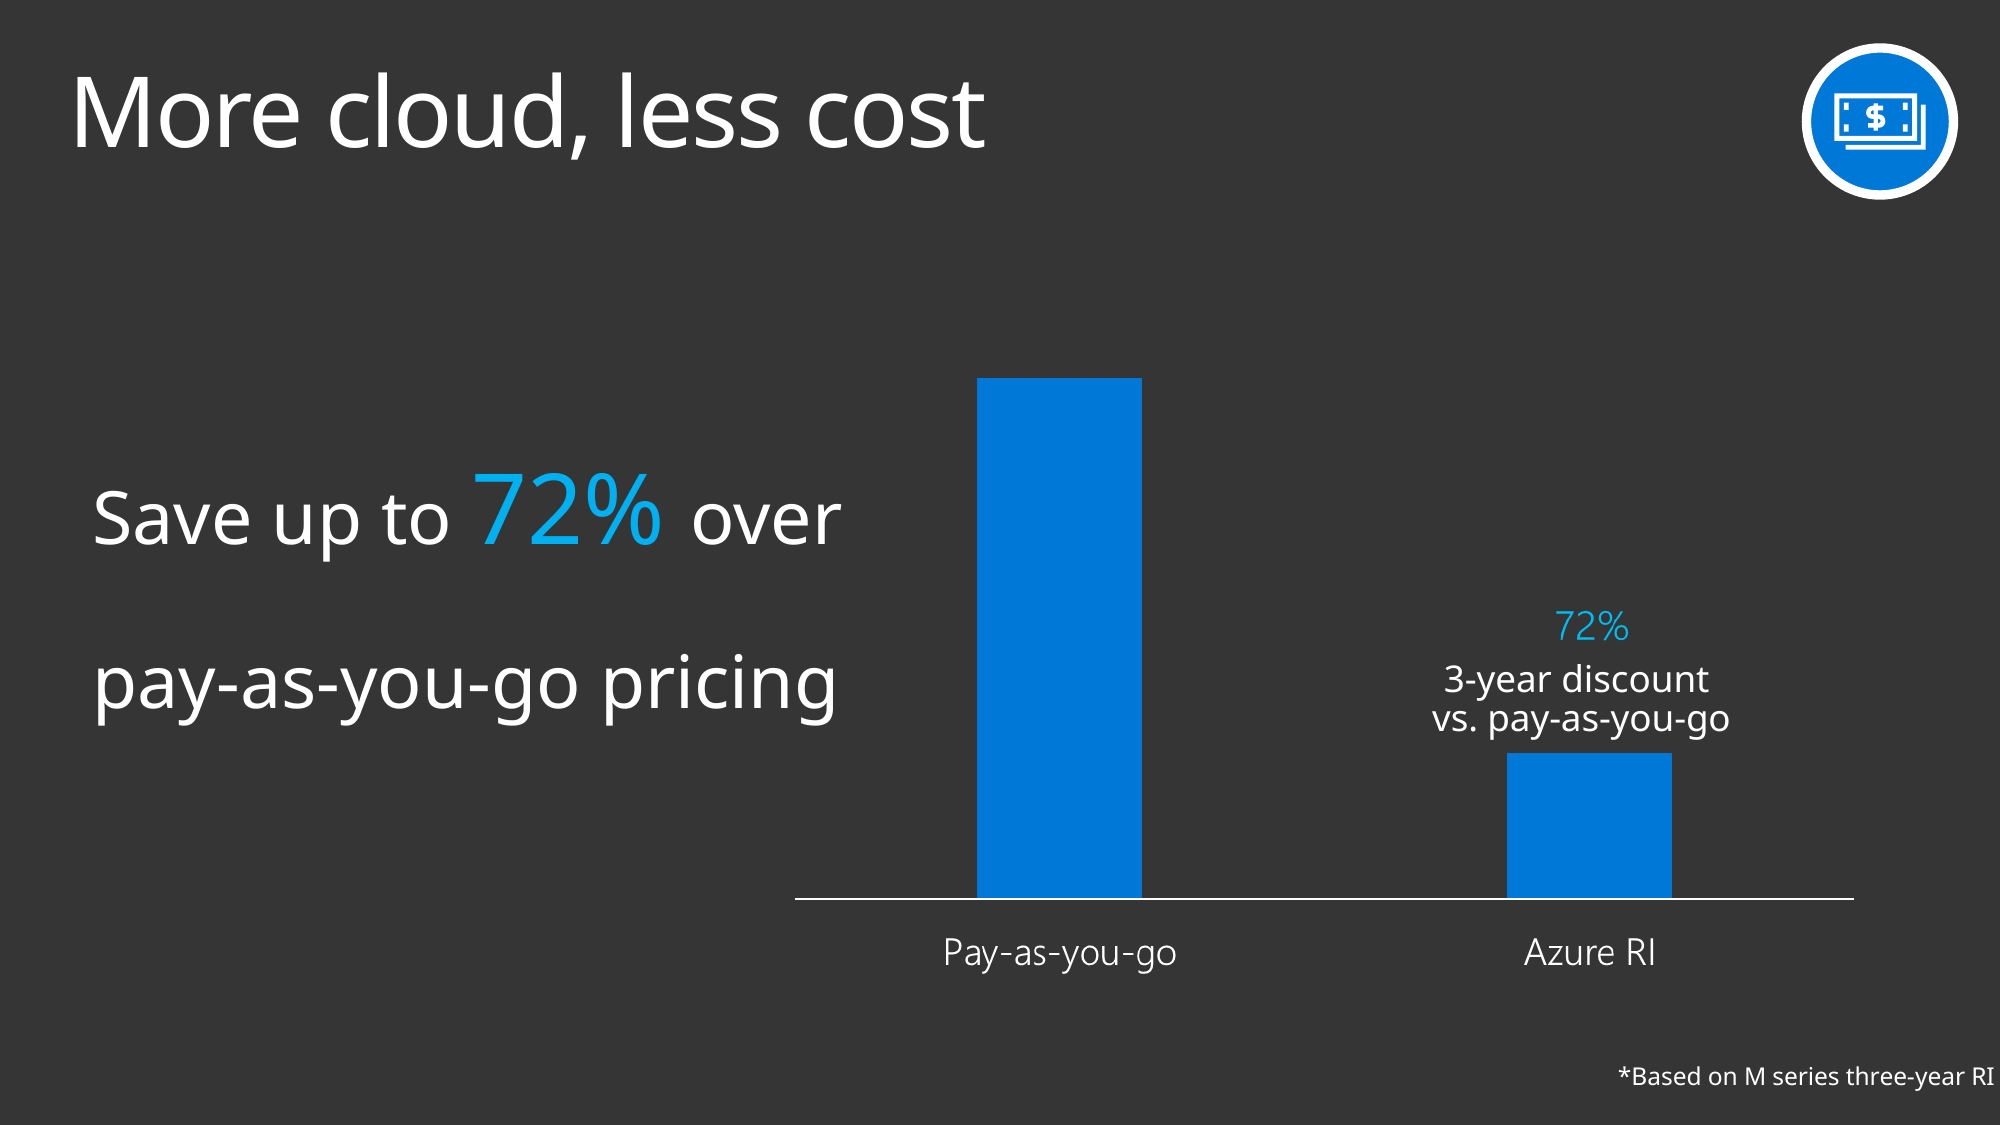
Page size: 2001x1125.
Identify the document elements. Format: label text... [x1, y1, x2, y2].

title More cloud, less cost [44, 47, 1806, 196]
list Save up to 72% over pay-as-you-go pricing [68, 444, 772, 820]
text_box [1806, 47, 1954, 196]
text_box *Based on M series three-year RI [1588, 1050, 2000, 1104]
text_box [772, 251, 1876, 988]
